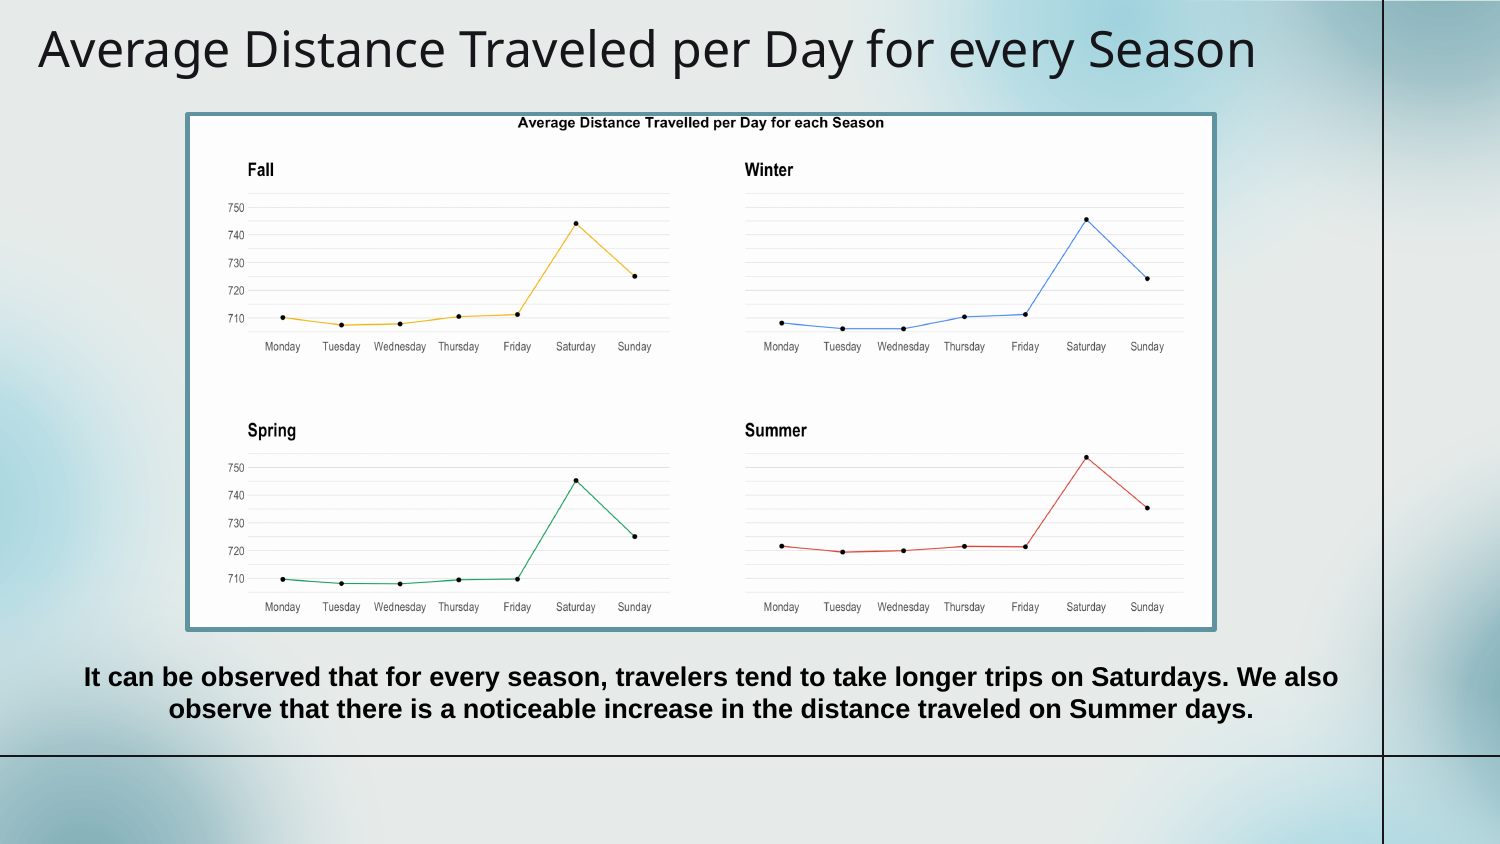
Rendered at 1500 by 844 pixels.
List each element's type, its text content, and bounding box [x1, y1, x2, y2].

text_box It can be observed that for every season, travelers tend to take longer trips on Saturdays. We also observe that there is a noticeable increase in the distance traveled on Summer days. [42, 590, 1379, 793]
picture [187, 113, 1215, 630]
text_box Average Distance Traveled per Day for every Season [23, 0, 1379, 94]
